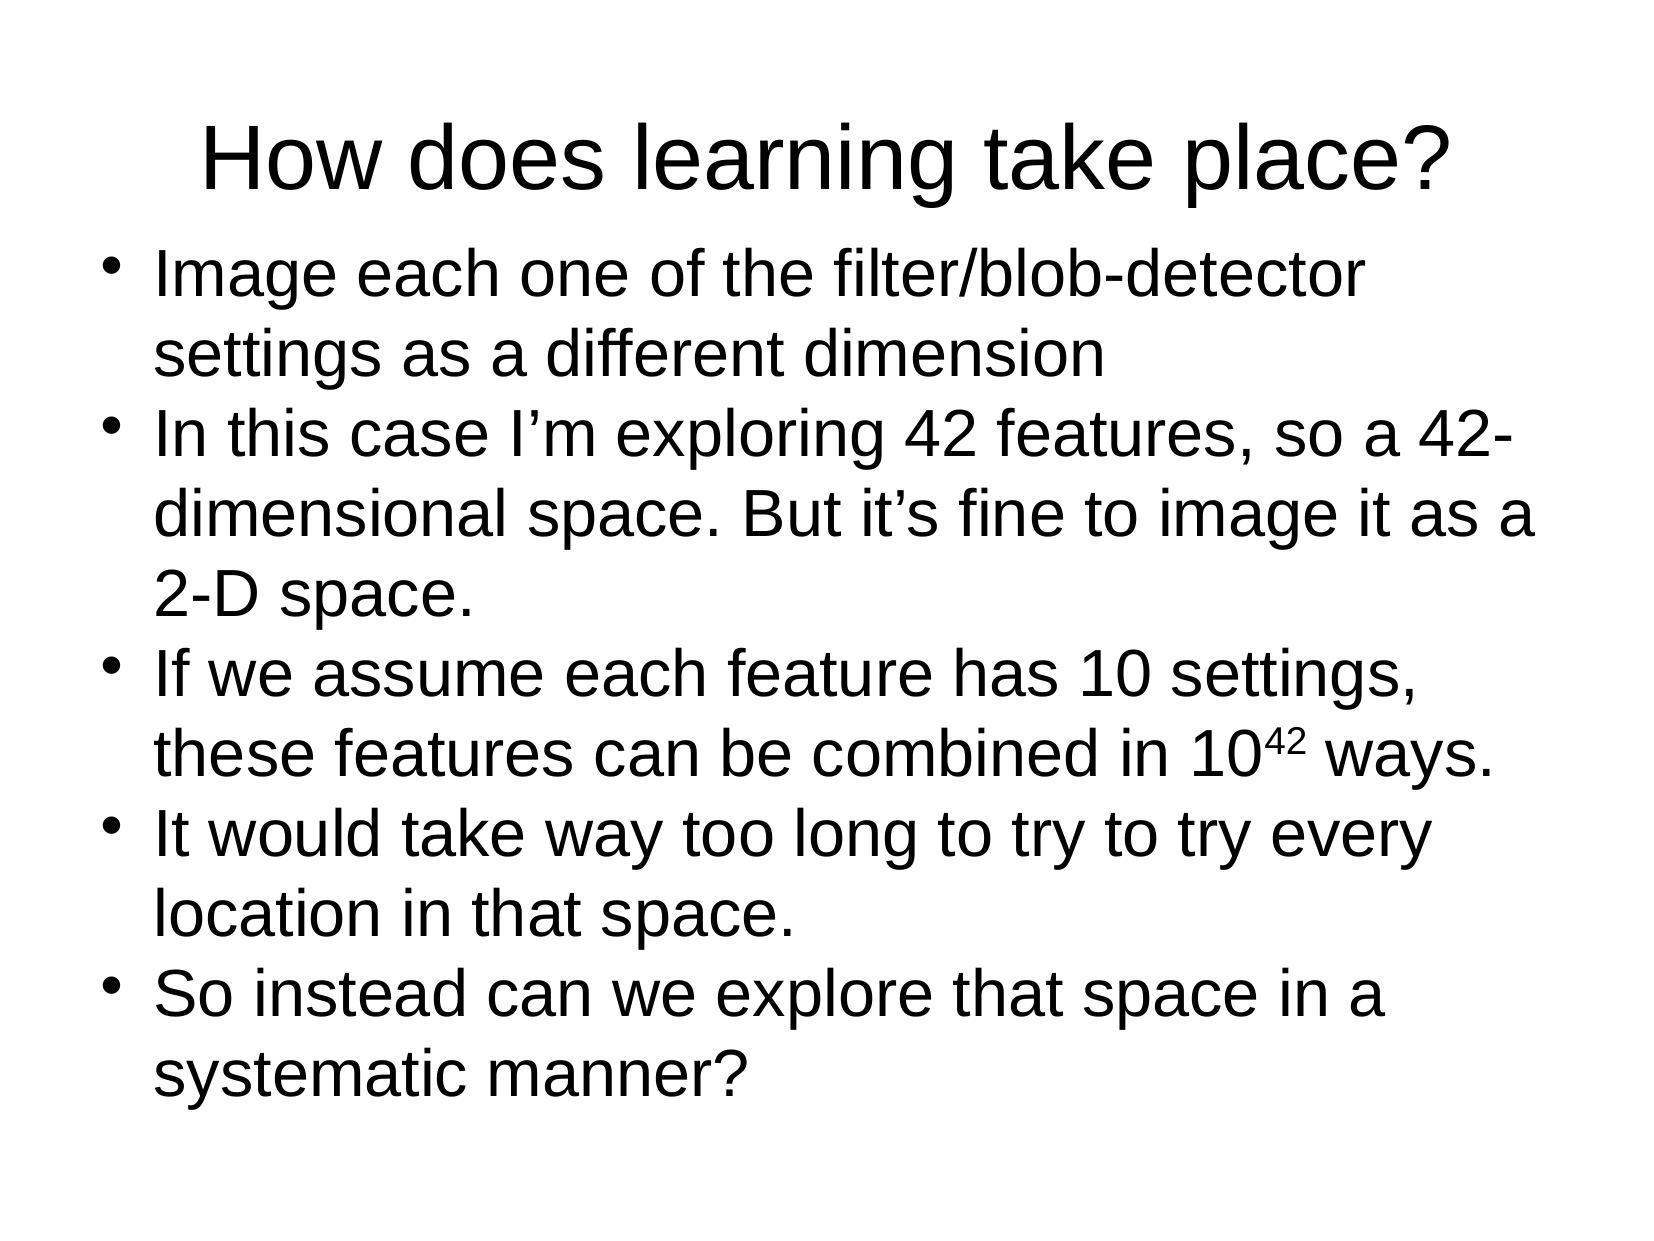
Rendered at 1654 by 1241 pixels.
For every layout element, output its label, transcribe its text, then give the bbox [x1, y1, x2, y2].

text_box Image each one of the filter/blob-detector settings as a different dimension In this case I’m exploring 42 features, so a 42-dimensional space. But it’s fine to image it as a 2-D space. If we assume each feature has 10 settings, these features can be combined in 1042 ways. It would take way too long to try to try every location in that space. So instead can we explore that space in a systematic manner? [82, 149, 1571, 1170]
text_box How does learning take place? [82, 49, 1571, 149]
